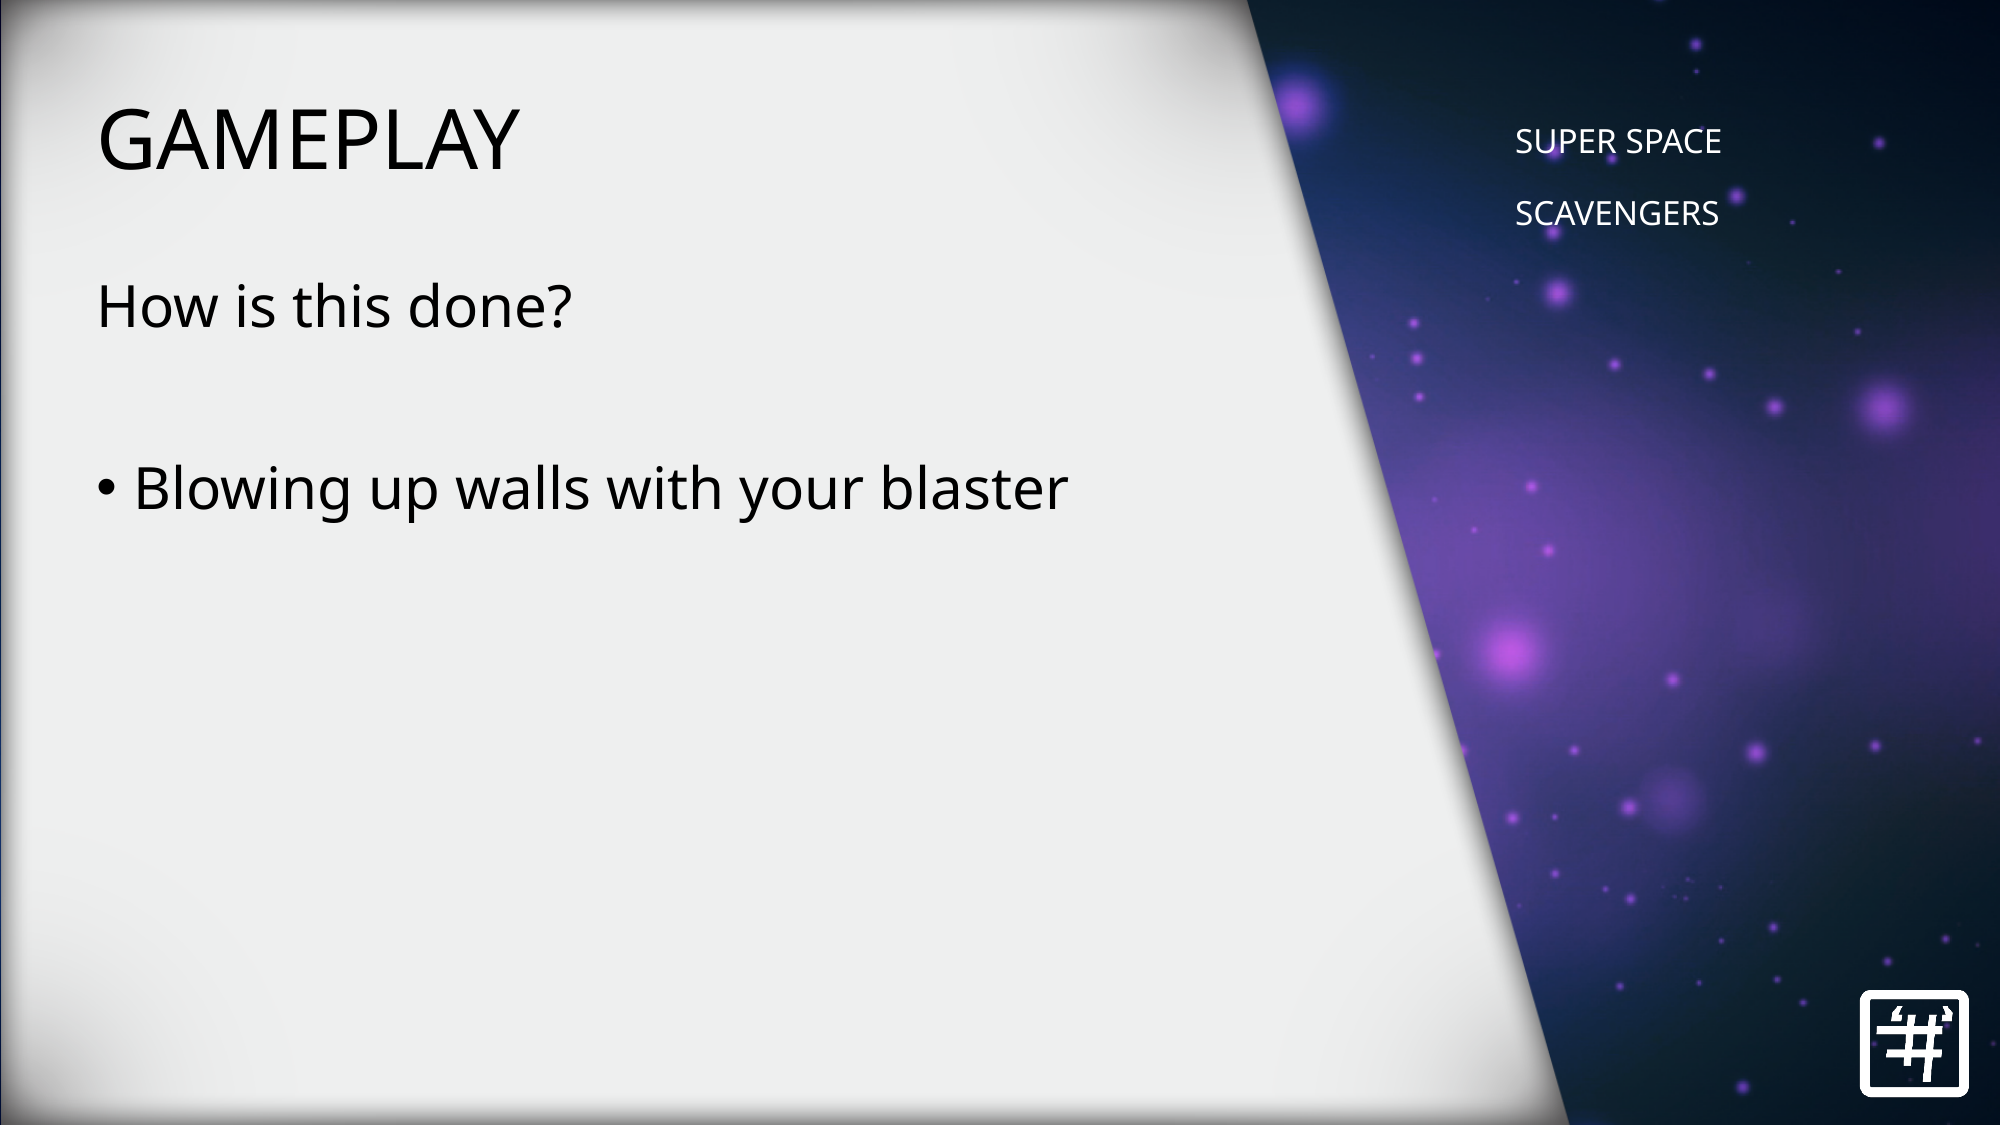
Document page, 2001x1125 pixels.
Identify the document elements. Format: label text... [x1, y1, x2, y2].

list GAMEPLAY [81, 90, 1190, 215]
list How is this done? Blowing up walls with your blaster [81, 261, 1769, 1029]
picture [0, 0, 2000, 1125]
